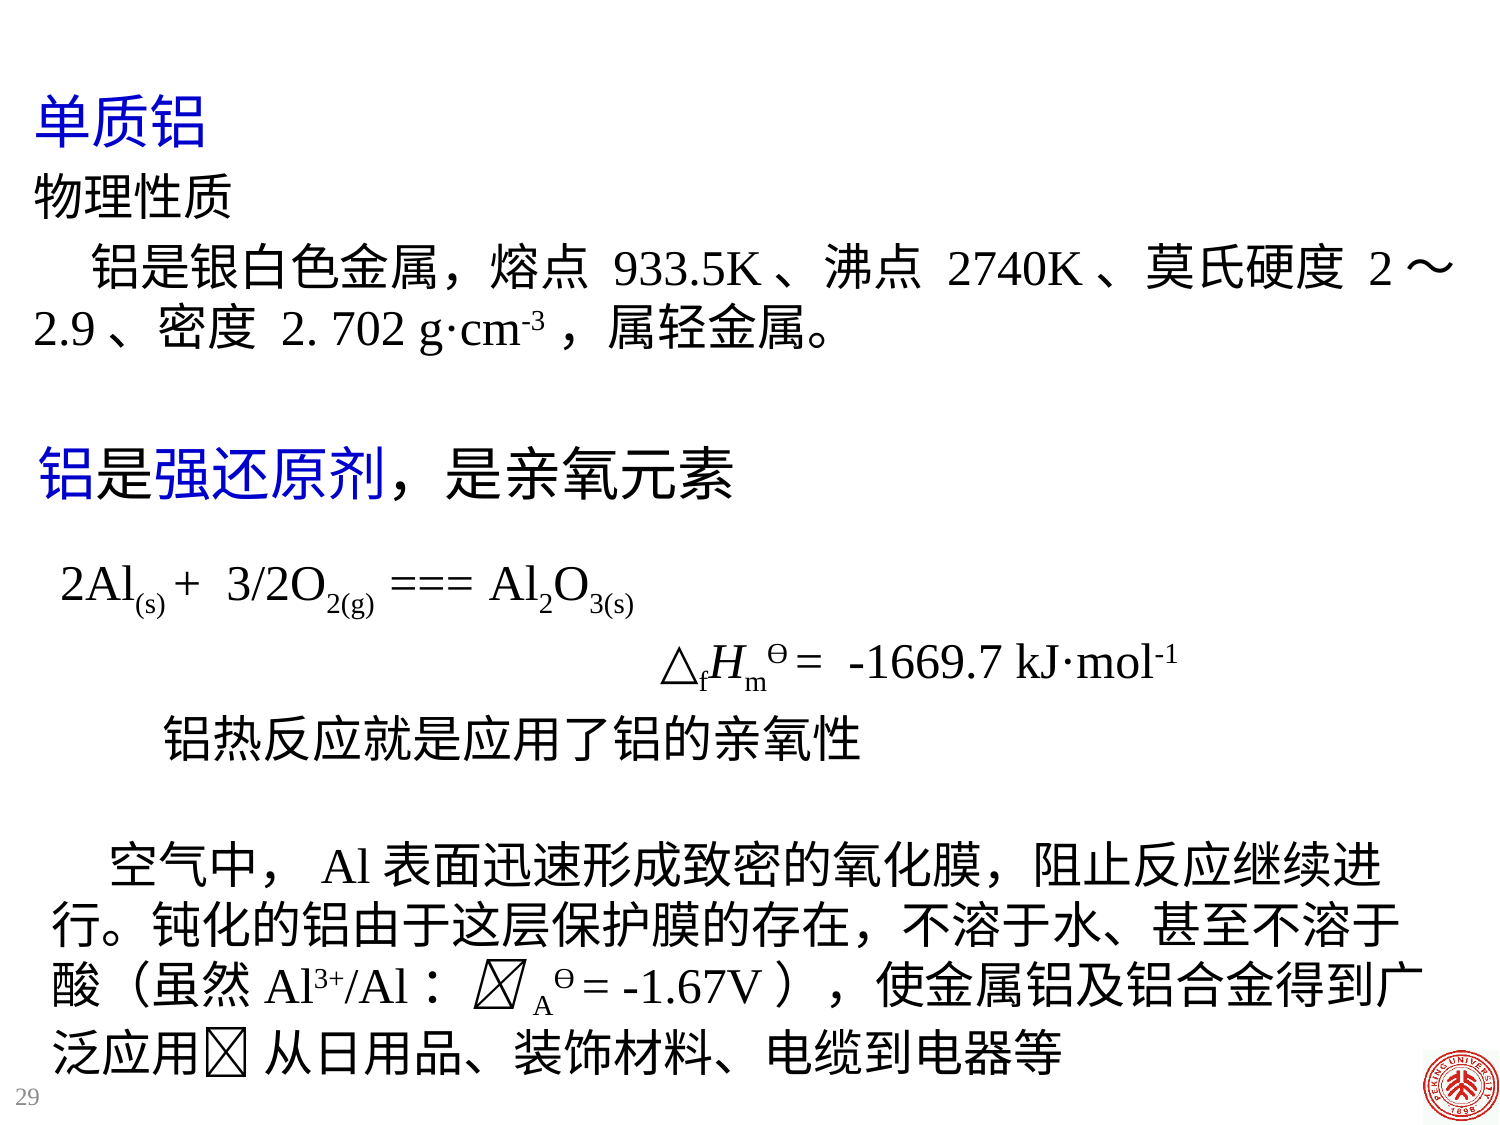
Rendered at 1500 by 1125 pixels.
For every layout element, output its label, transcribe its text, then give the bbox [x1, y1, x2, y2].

text_box 空气中，Al表面迅速形成致密的氧化膜，阻止反应继续进行。钝化的铝由于这层保护膜的存在，不溶于水、甚至不溶于酸（虽然Al3+/Al：Aϴ = -1.67V），使金属铝及铝合金得到广泛应用 从日用品、装饰材料、电缆到电器等 [37, 825, 1442, 1089]
slide_number 29 [0, 1062, 69, 1125]
text_box 铝是强还原剂，是亲氧元素 [22, 429, 951, 515]
text_box 2Al(s) + 3/2O2(g) === Al2O3(s) △fHmϴ = -1669.7 kJ·mol-1 铝热反应就是应用了铝的亲氧性 [45, 543, 1434, 775]
picture [1423, 1050, 1499, 1125]
text_box 单质铝 物理性质 铝是银白色金属，熔点 933.5K、沸点 2740K、莫氏硬度 2～2.9、密度 2. 702 g·cm-3，属轻金属。 [18, 78, 1483, 363]
